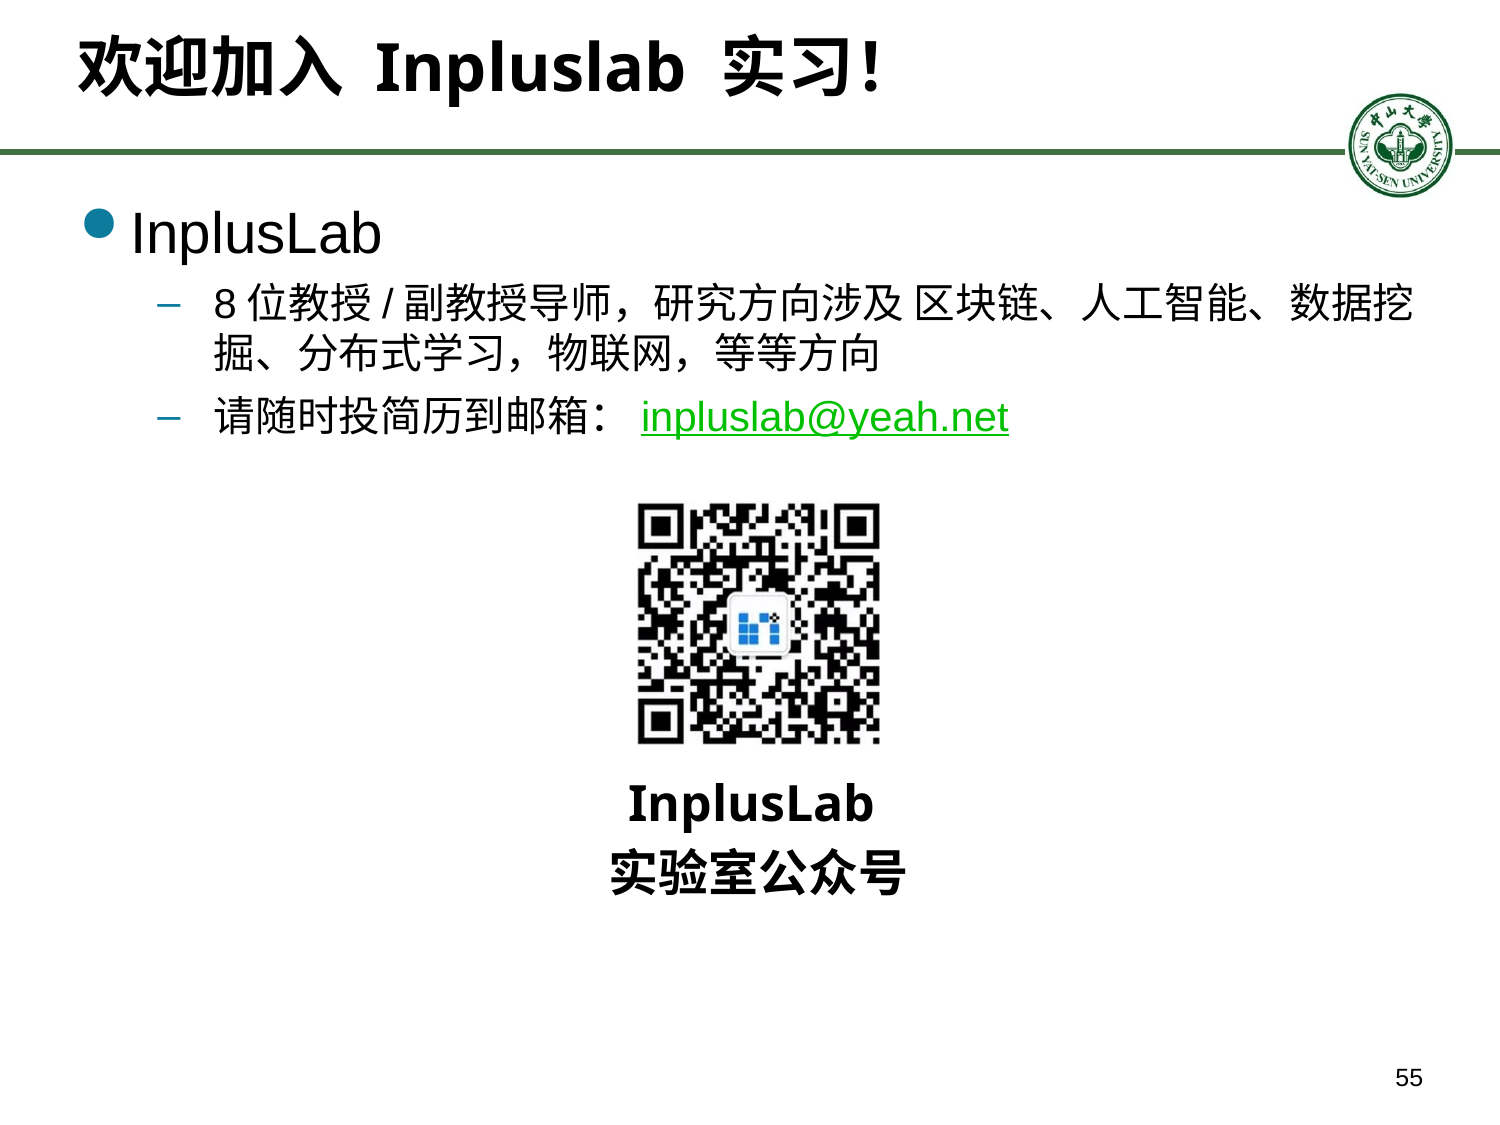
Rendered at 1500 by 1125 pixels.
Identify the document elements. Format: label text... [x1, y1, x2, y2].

picture [637, 499, 880, 746]
title 欢迎加入 Inpluslab 实习！ [62, 24, 1421, 113]
list InplusLab 8位教授/副教授导师，研究方向涉及 区块链、人工智能、数据挖掘、分布式学习，物联网，等等方向 请随时投简历到邮箱：inpluslab@yeah.net [67, 187, 1432, 1038]
picture [1345, 90, 1455, 200]
text_box InplusLab 实验室公众号 [544, 763, 973, 983]
